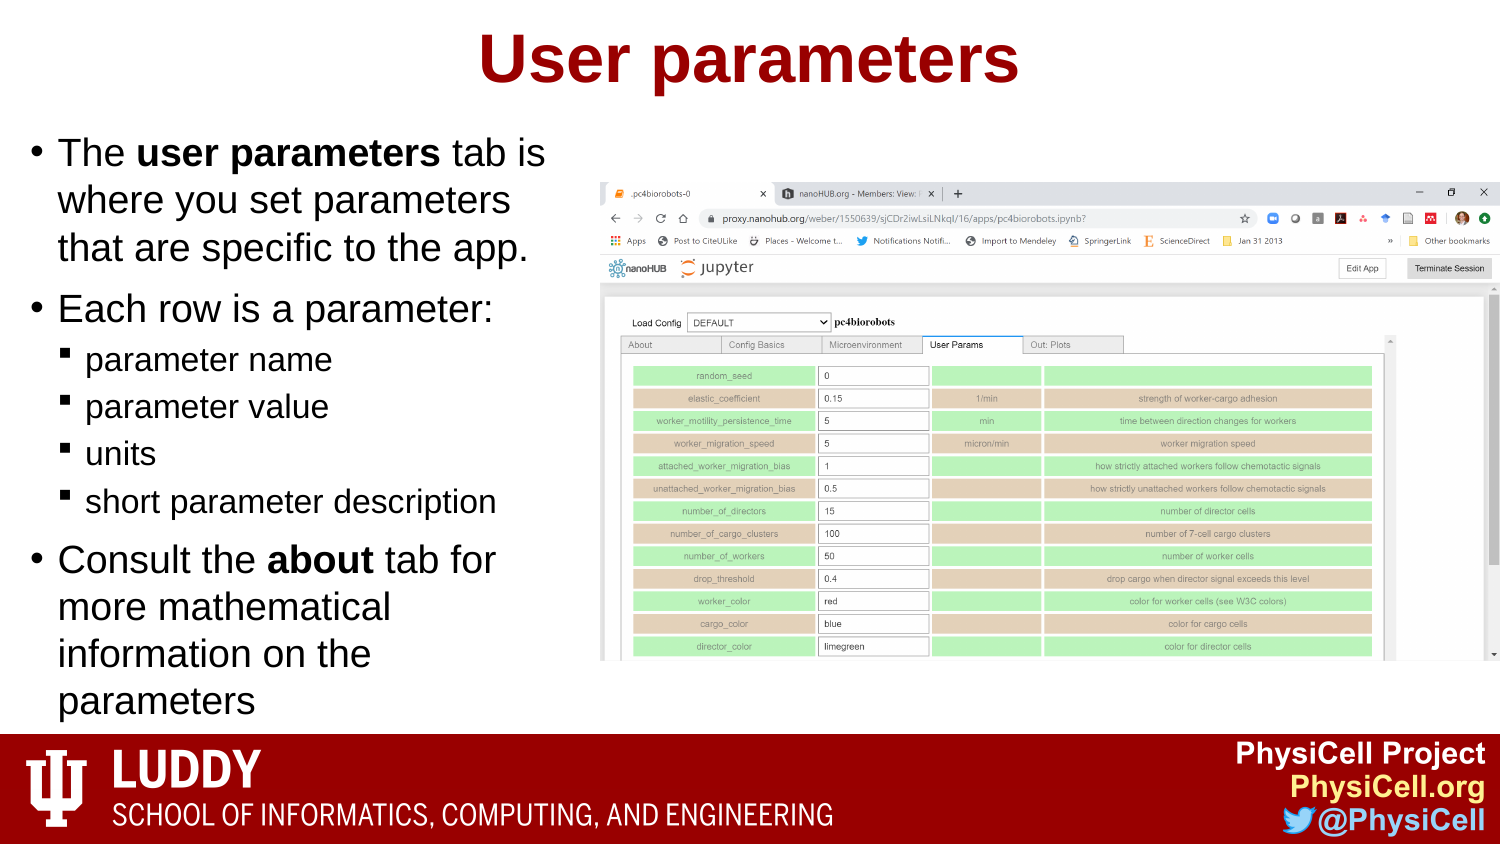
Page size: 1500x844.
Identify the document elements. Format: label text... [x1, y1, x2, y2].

picture [0, 734, 1500, 844]
title User parameters [0, 0, 1500, 120]
list The user parameters tab is where you set parameters that are specific to the app. Each row is a parameter: parameter name parameter value units short parameter description Consult the about tab for more mathematical information on the parameters [0, 120, 600, 735]
picture [599, 182, 1500, 661]
